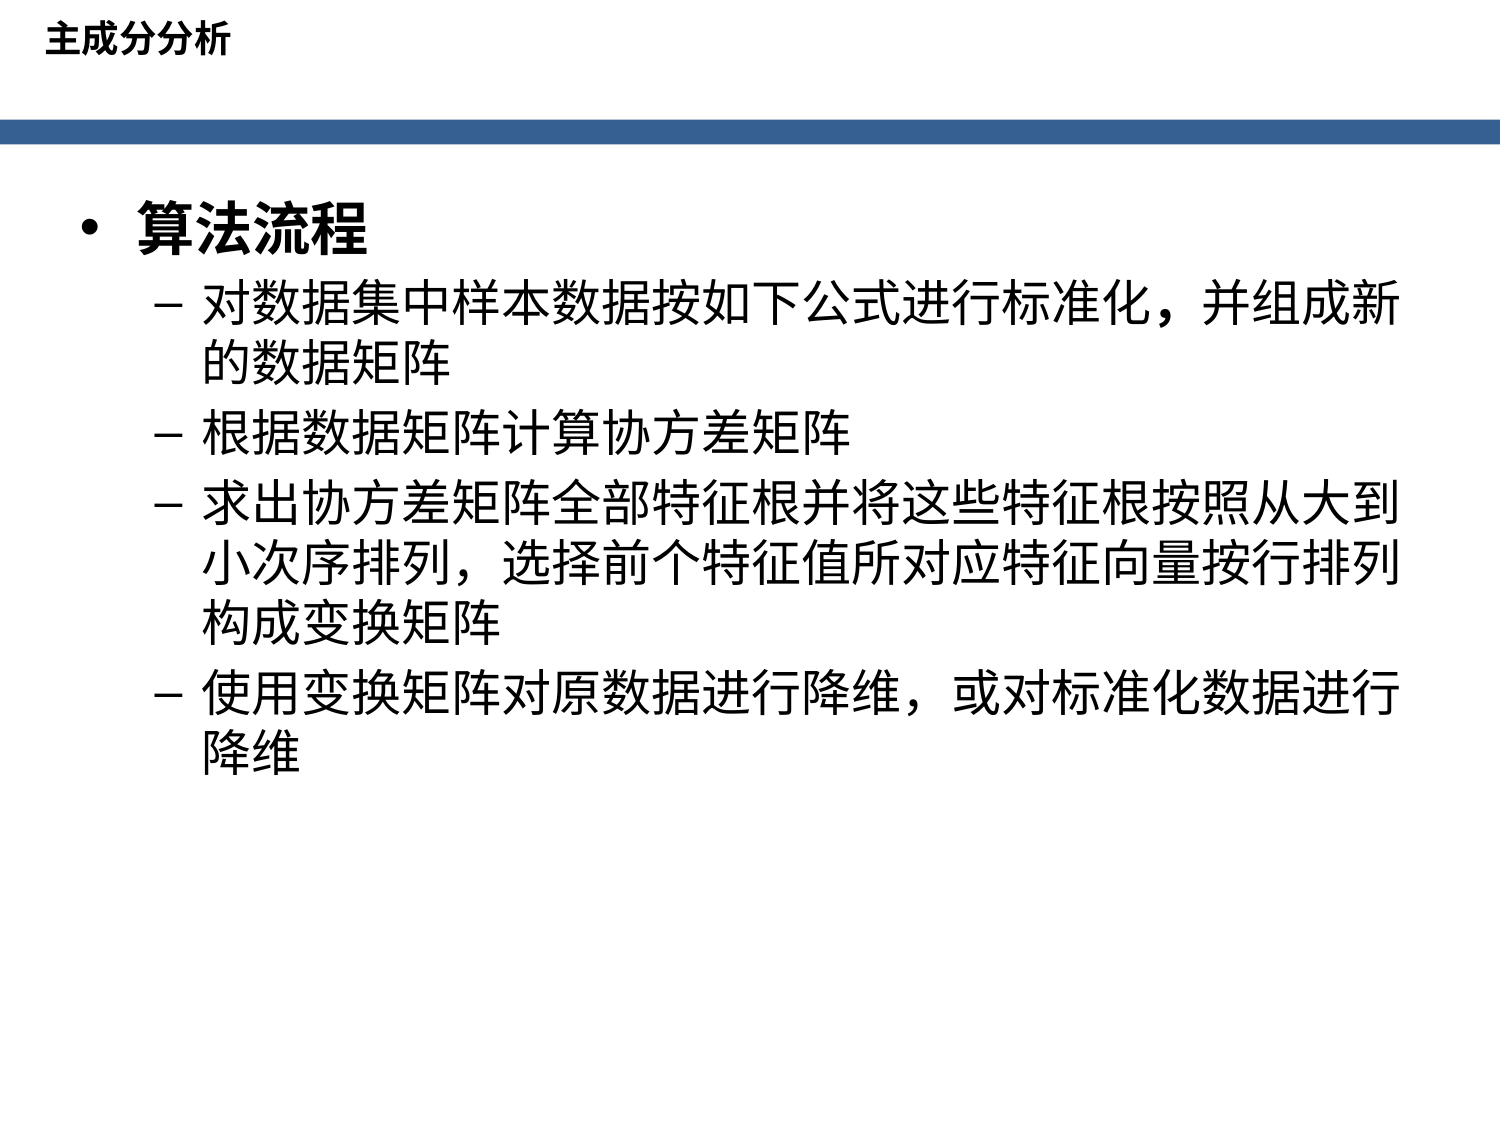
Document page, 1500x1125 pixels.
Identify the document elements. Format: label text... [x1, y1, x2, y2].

title 主成分分析 [29, 7, 1305, 91]
